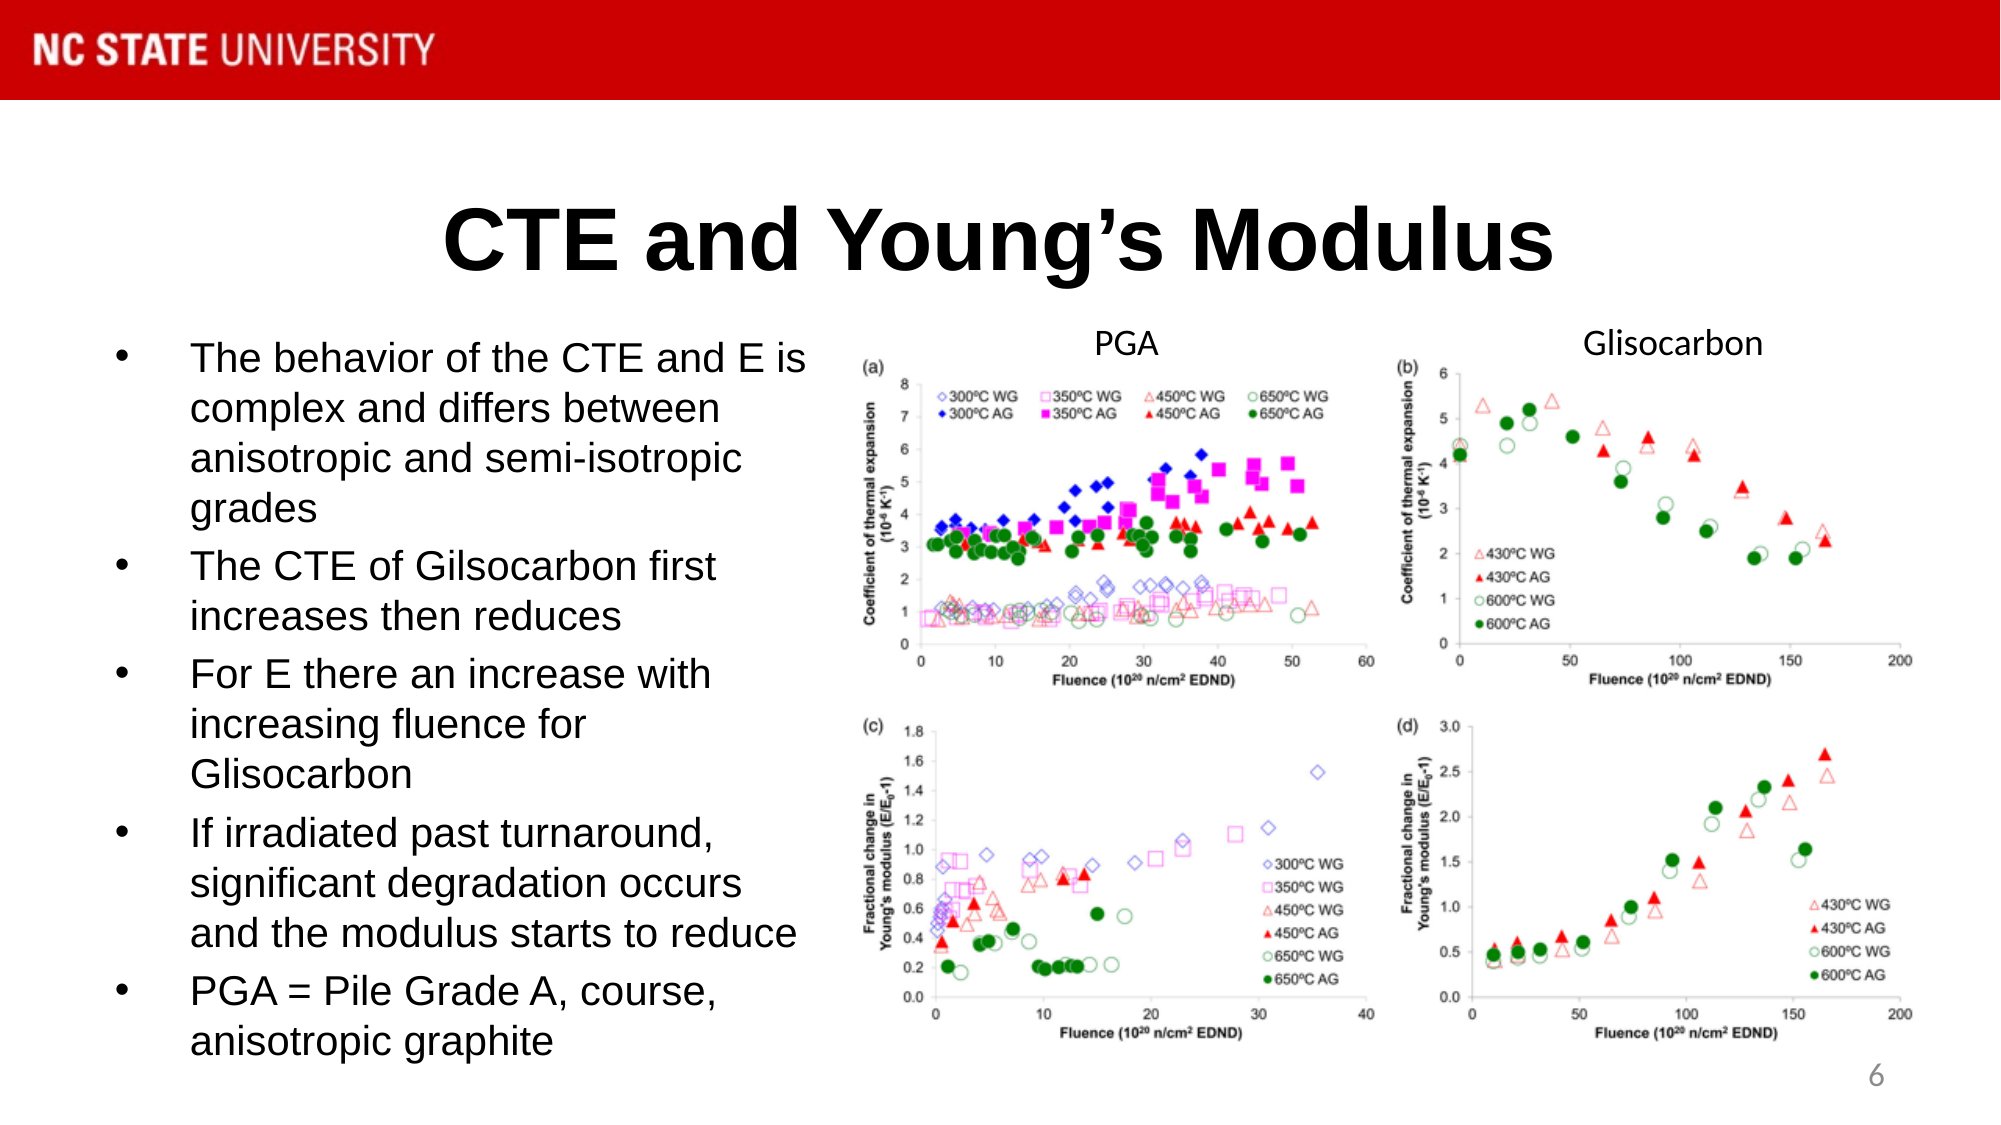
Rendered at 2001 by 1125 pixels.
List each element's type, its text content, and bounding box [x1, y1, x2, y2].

picture [0, 0, 2001, 100]
slide_number 6 [1433, 1051, 1900, 1103]
text_box Glisocarbon [1552, 310, 1795, 356]
text_box PGA [1043, 310, 1211, 356]
title CTE and Young’s Modulus [99, 147, 1900, 323]
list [862, 358, 1914, 1043]
list The behavior of the CTE and E is complex and differs between anisotropic and semi-isotropic grades The CTE of Gilsocarbon first increases then reduces For E there an increase with increasing fluence for Glisocarbon If irradiated past turnaround, significant degradation occurs and the modulus starts to reduce PGA = Pile Grade A, course, anisotropic graphite [99, 322, 830, 1005]
